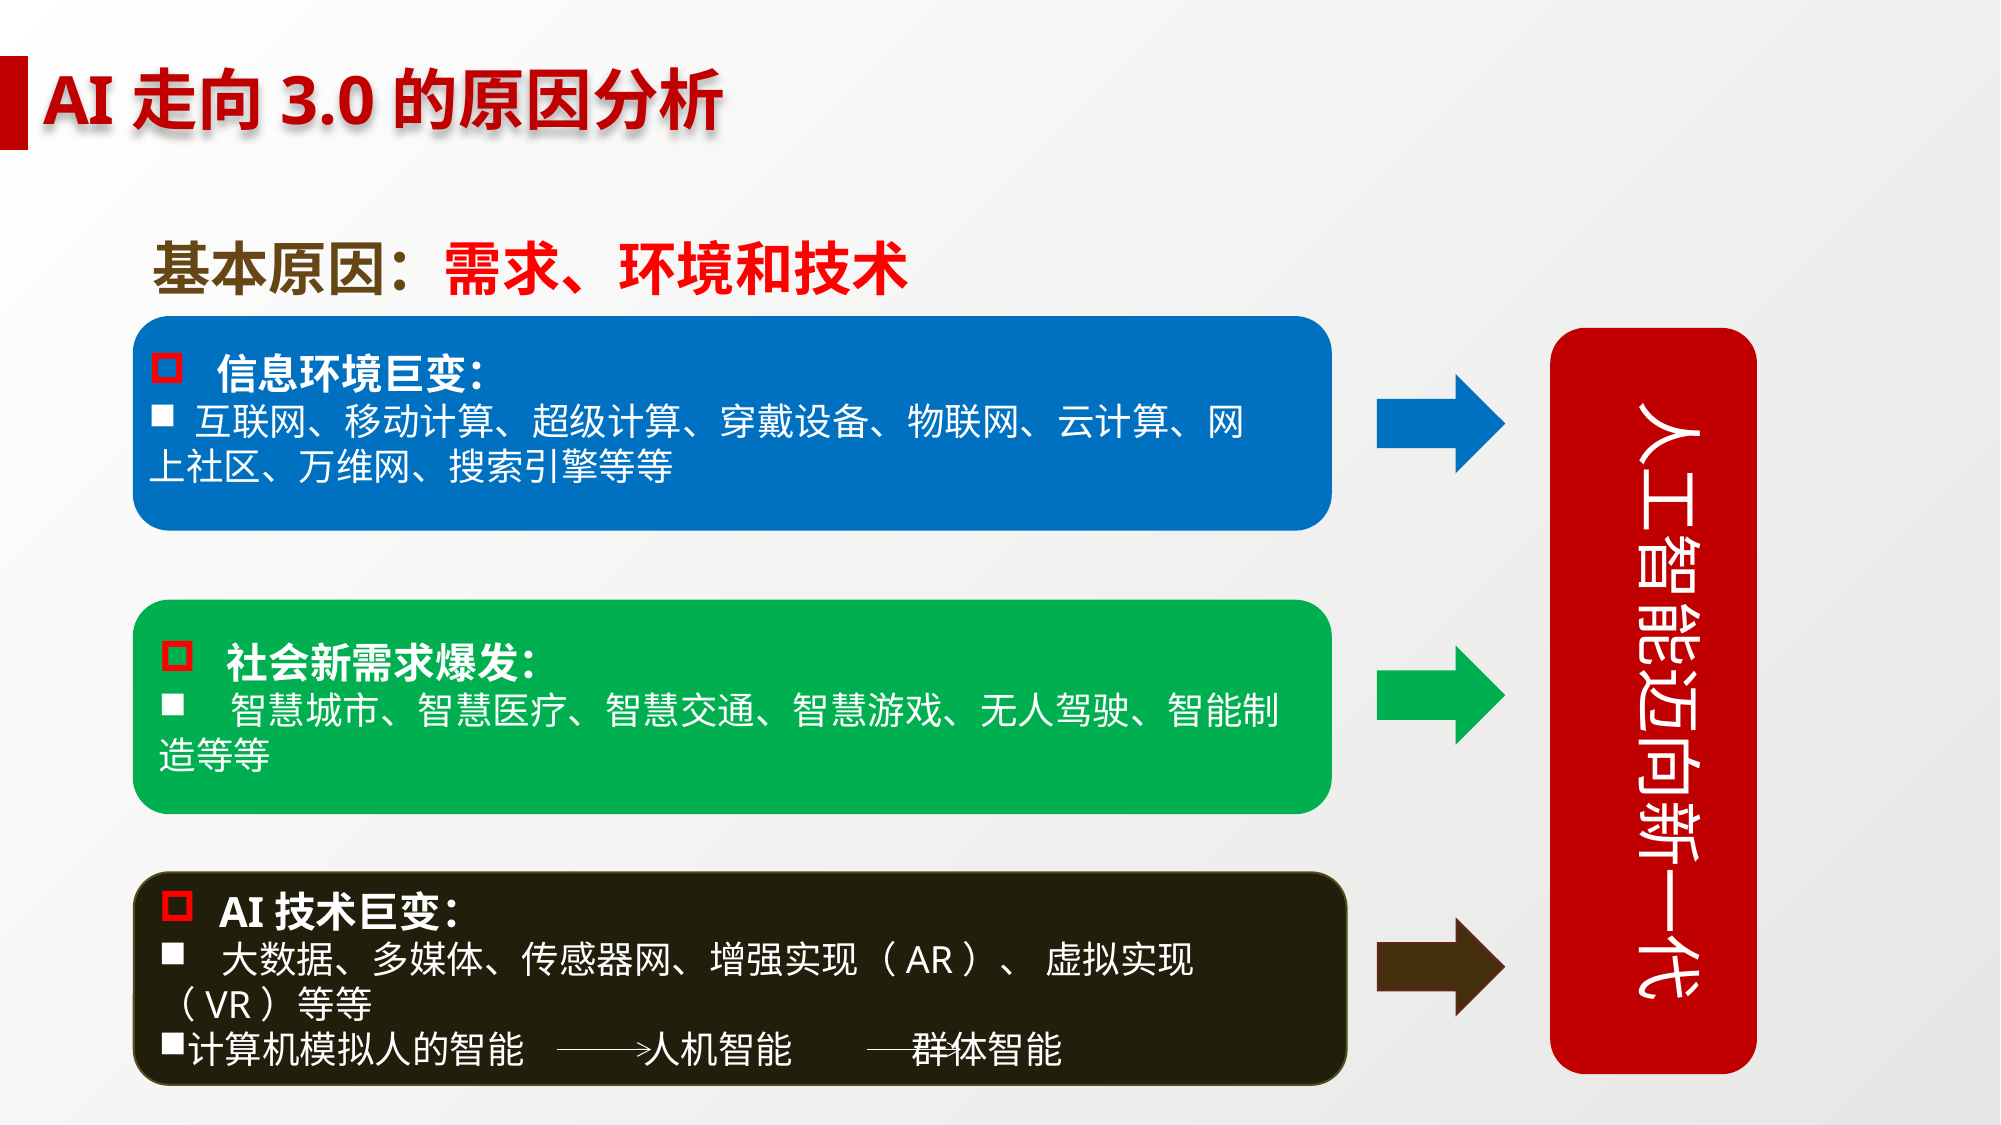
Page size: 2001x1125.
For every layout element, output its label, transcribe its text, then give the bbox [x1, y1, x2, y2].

text_box [1550, 327, 1757, 1075]
text_box [1376, 373, 1506, 474]
text_box 基本原因：需求、环境和技术 [137, 224, 925, 310]
text_box [1376, 645, 1506, 745]
text_box 人工智能迈向新一代 [1607, 385, 1720, 1007]
text_box AI技术巨变： 大数据、多媒体、传感器网、增强实现（AR）、 虚拟实现（VR）等等 计算机模拟人的智能 人机智能 群体智能 [132, 871, 1348, 1086]
text_box [132, 316, 1332, 531]
text_box 社会新需求爆发： 智慧城市、智慧医疗、智慧交通、智慧游戏、无人驾驶、智能制造等等 [132, 599, 1332, 815]
title AI走向3.0的原因分析 [28, 56, 1829, 150]
text_box [1376, 917, 1506, 1017]
text_box 信息环境巨变： 互联网、移动计算、超级计算、穿戴设备、物联网、云计算、网上社区、万维网、搜索引擎等等 [133, 340, 1260, 496]
